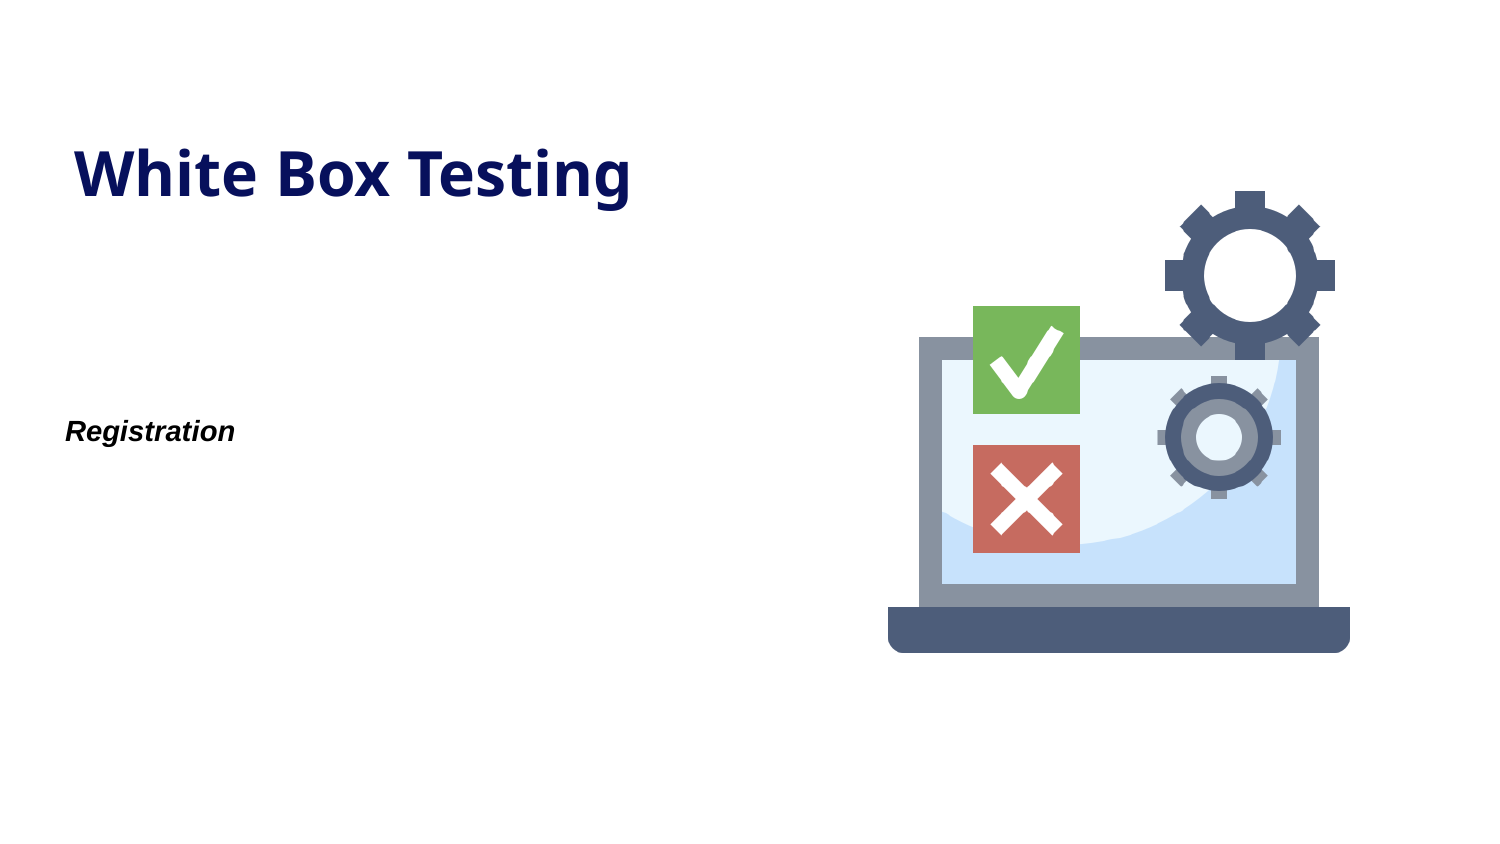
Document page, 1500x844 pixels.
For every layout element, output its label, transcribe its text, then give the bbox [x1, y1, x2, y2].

title White Box Testing [59, 119, 873, 192]
text_box Registration [50, 174, 543, 668]
picture [871, 175, 1365, 669]
